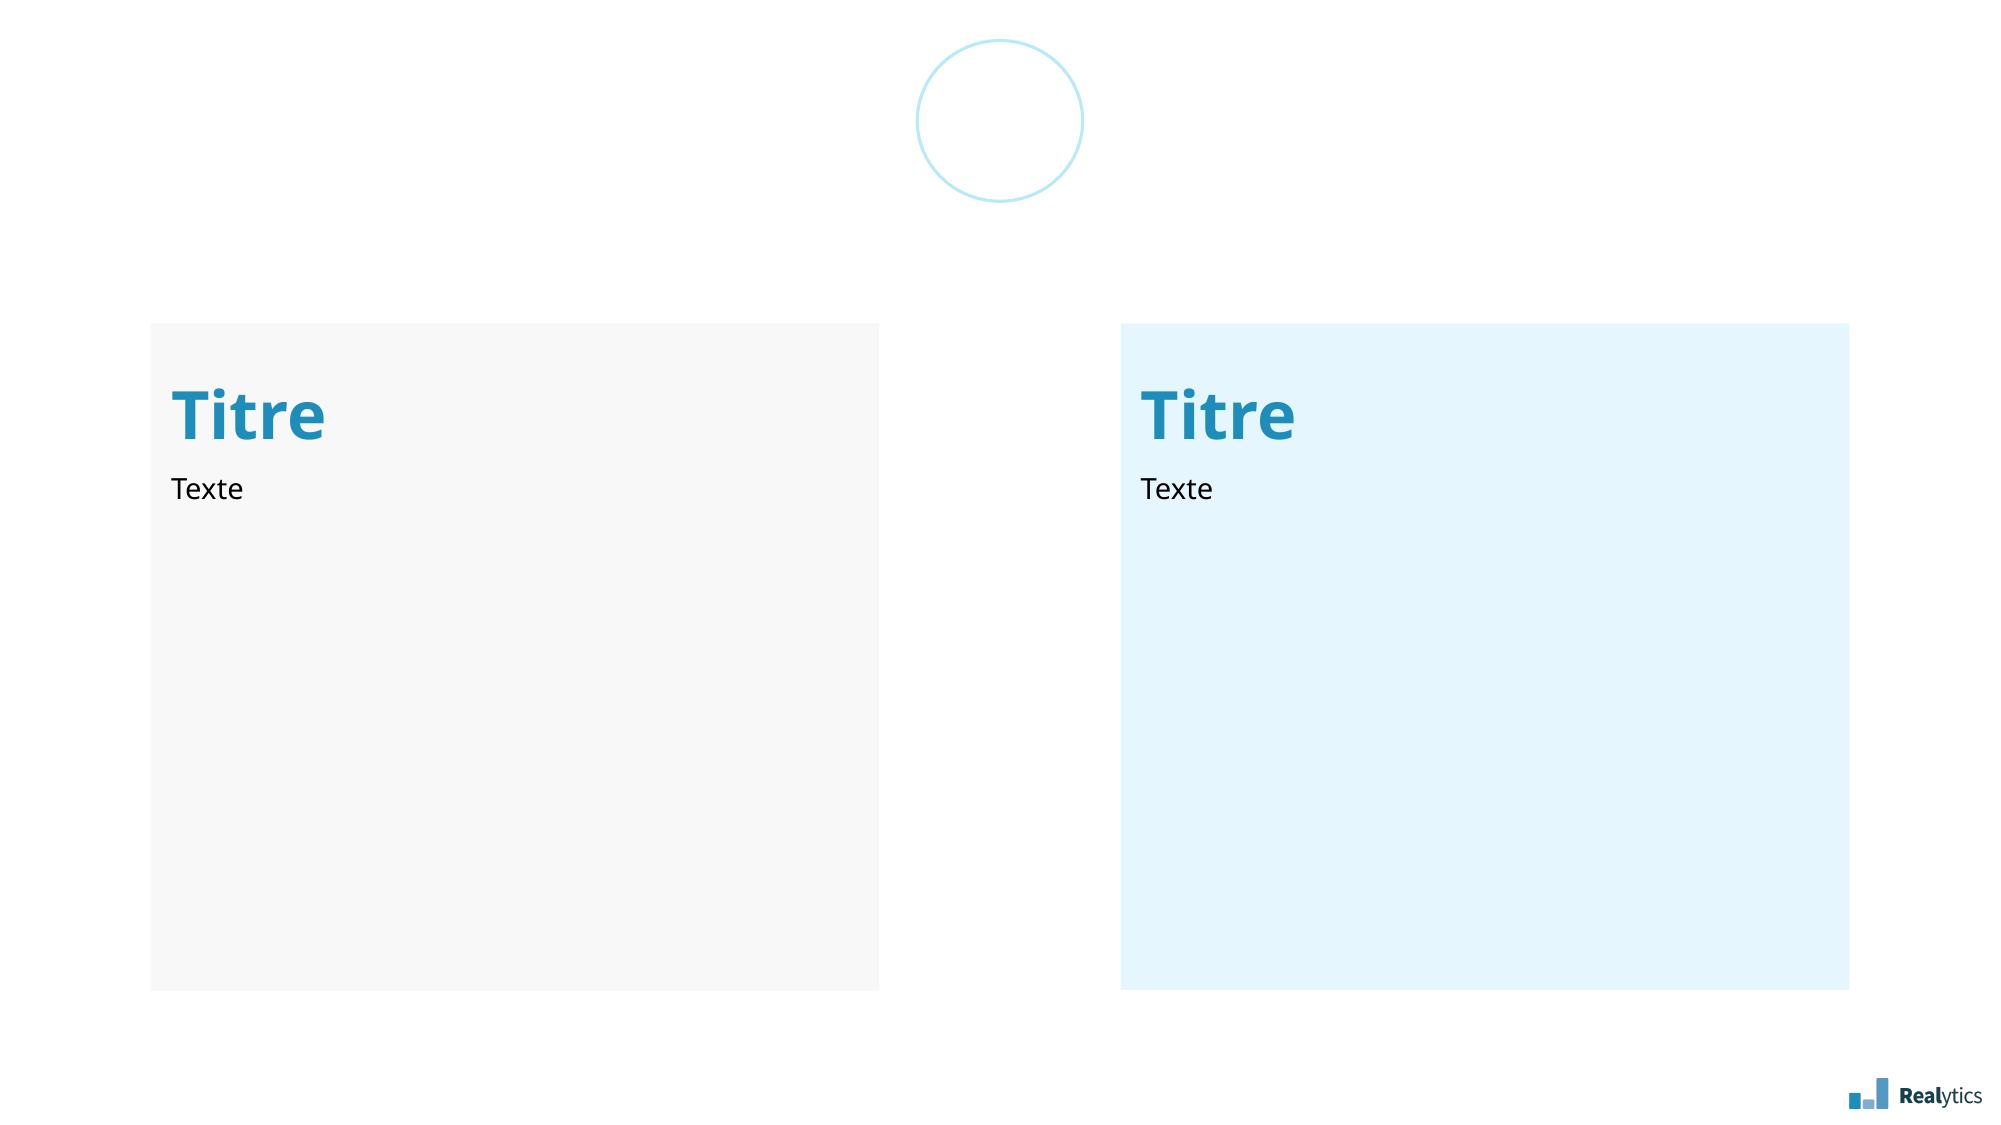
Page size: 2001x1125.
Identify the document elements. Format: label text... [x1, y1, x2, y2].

text_box Titre Texte [156, 325, 874, 513]
text_box Titre Texte [1125, 325, 1843, 513]
picture [1849, 1078, 1982, 1109]
